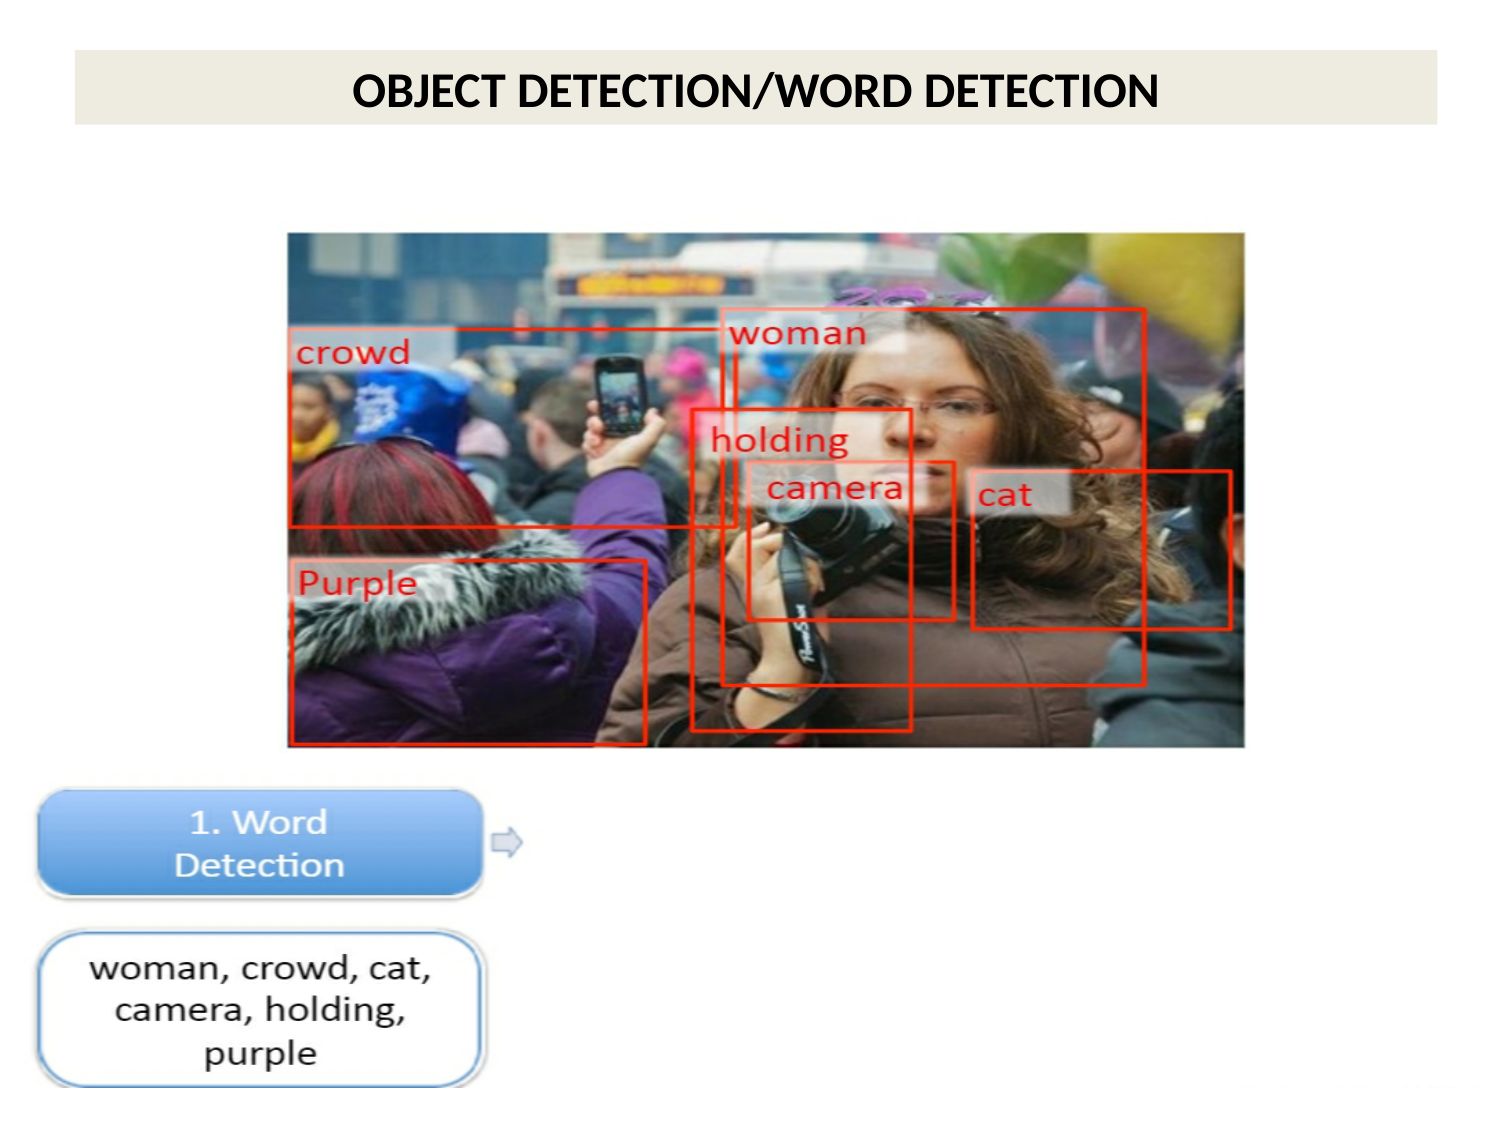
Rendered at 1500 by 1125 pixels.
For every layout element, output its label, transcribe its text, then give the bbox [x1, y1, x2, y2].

picture [0, 162, 1500, 1088]
text_box OBJECT DETECTION/WORD DETECTION [74, 49, 1438, 125]
